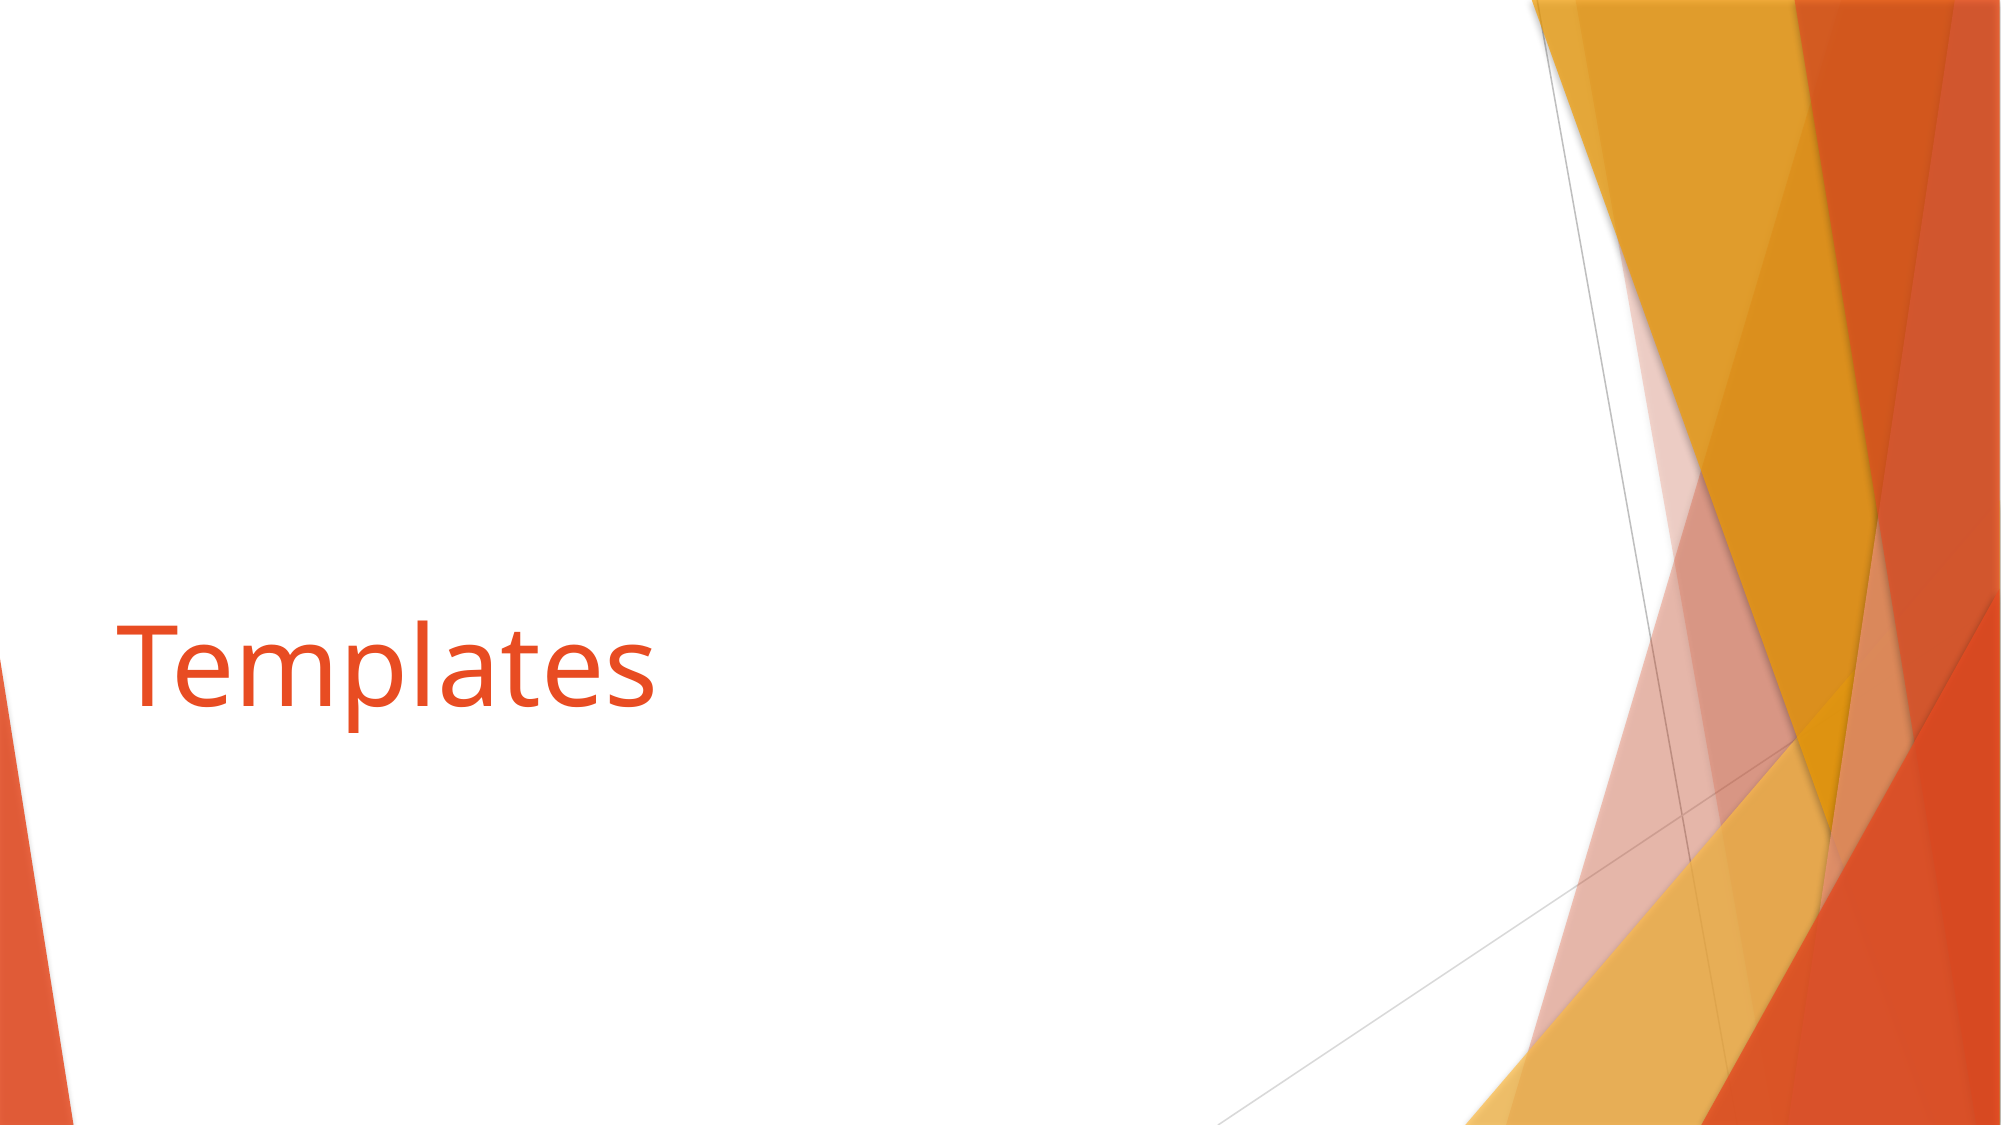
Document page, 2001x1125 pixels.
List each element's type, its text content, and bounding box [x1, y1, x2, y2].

title Templates [101, 586, 1512, 804]
